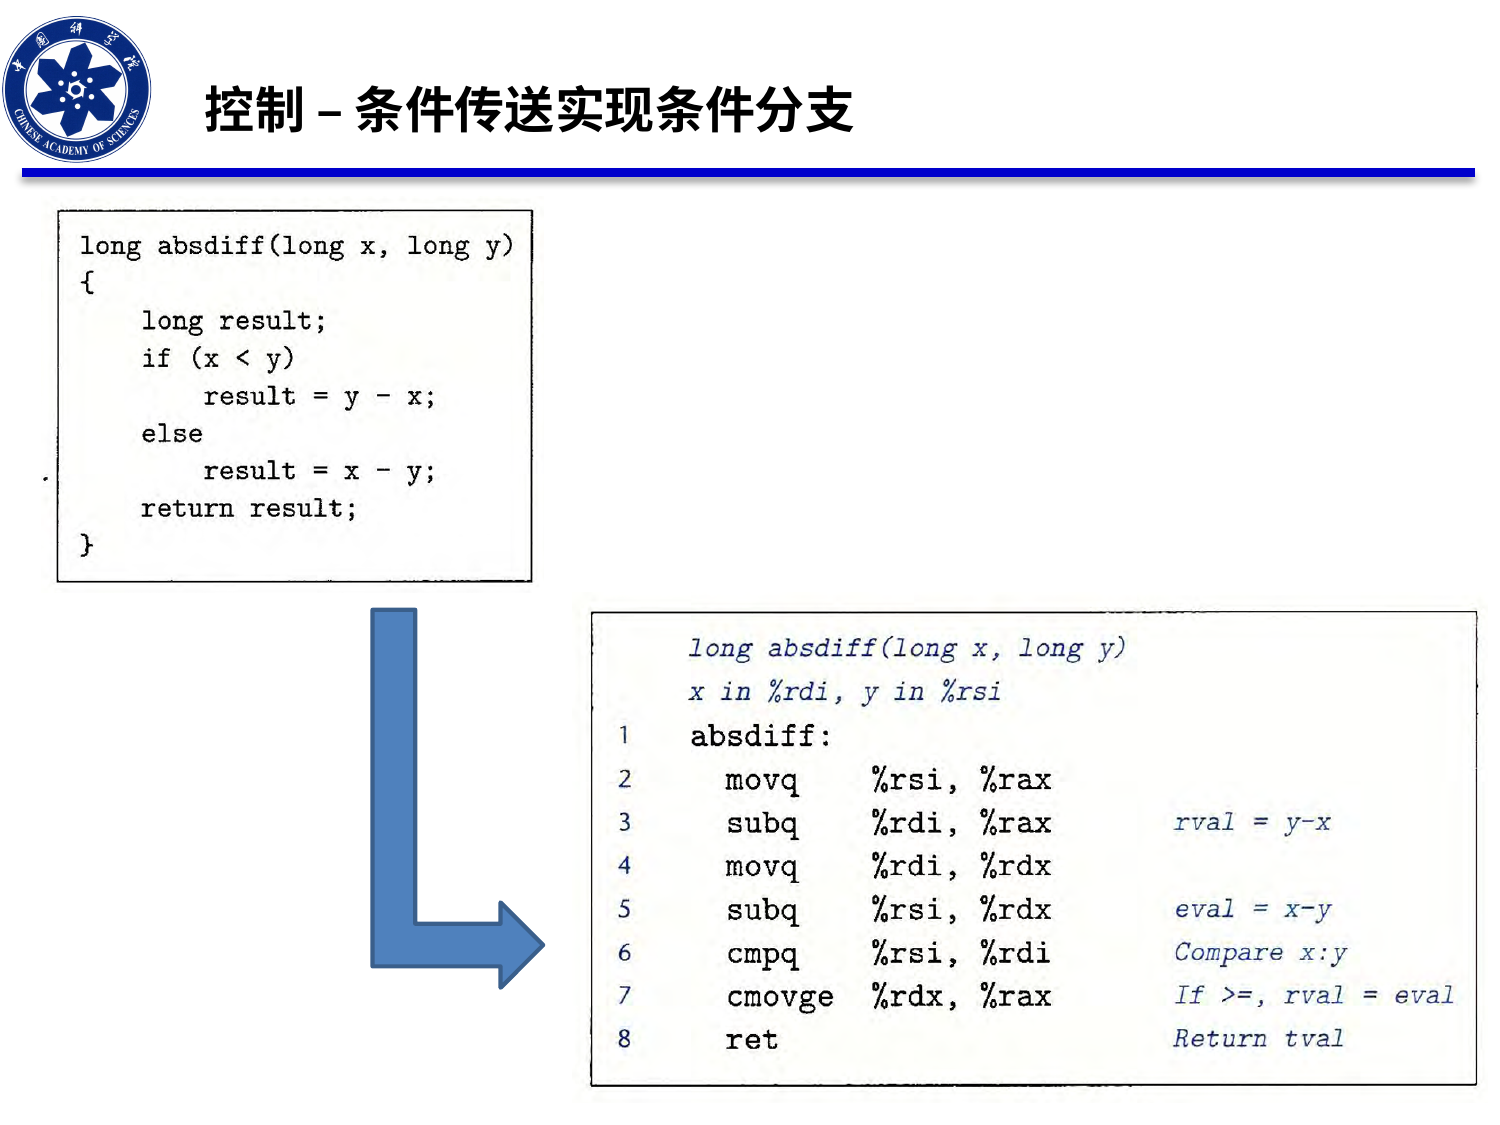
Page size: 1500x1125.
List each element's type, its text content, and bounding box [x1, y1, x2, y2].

picture [0, 5, 166, 173]
text_box [370, 607, 546, 990]
text_box 控制 – 条件传送实现条件分支 [190, 26, 1500, 190]
picture [40, 195, 544, 593]
picture [572, 592, 1488, 1103]
